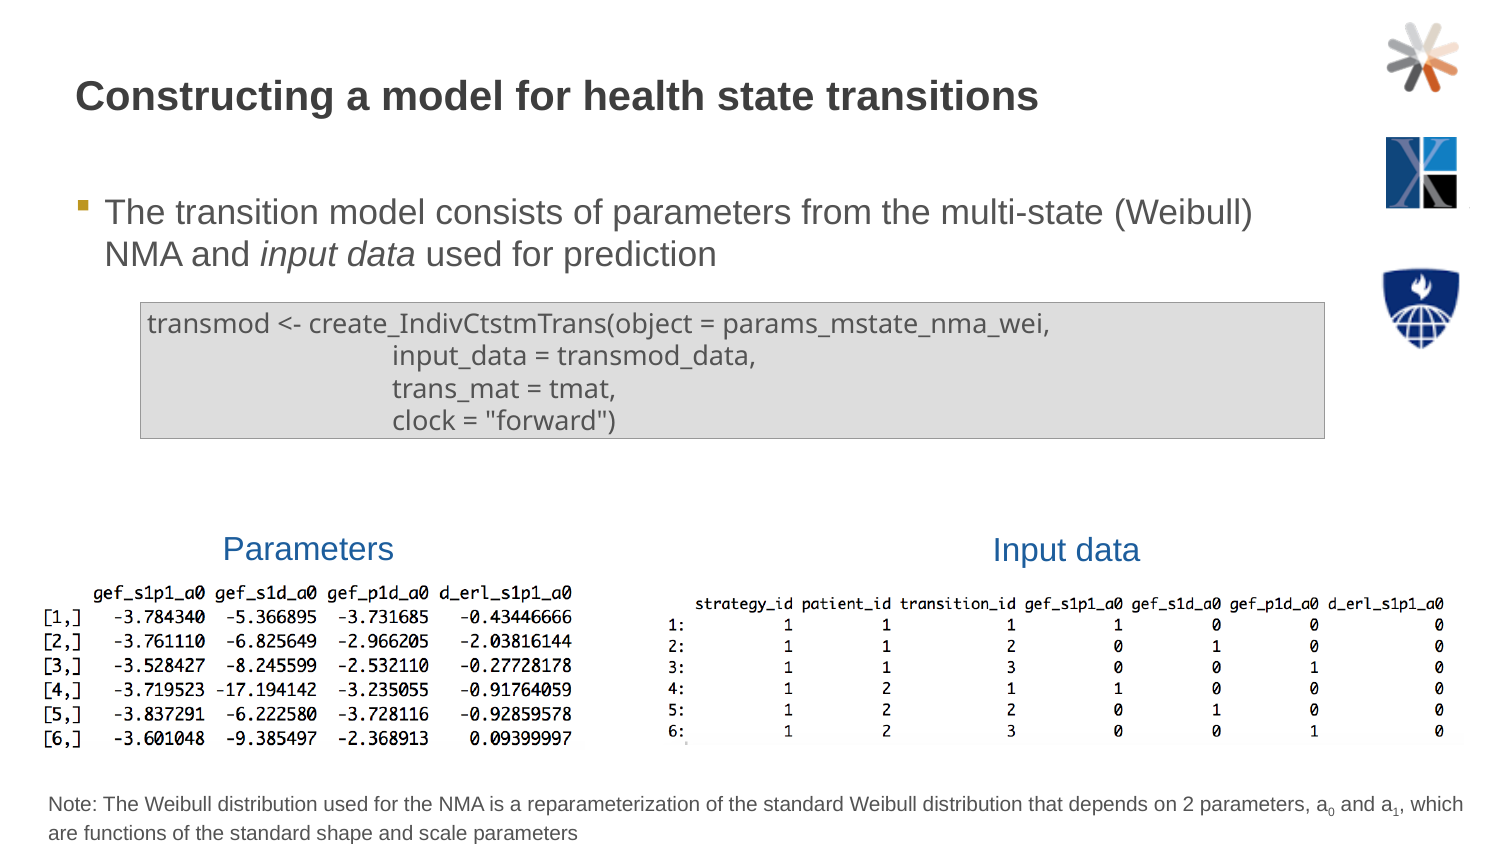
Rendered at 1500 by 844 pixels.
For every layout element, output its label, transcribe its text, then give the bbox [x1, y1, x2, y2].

picture [1379, 10, 1465, 100]
text_box Input data [992, 528, 1169, 572]
picture [1375, 252, 1470, 363]
text_box Note: The Weibull distribution used for the NMA is a reparameterization of the standard Weibull distribution that depends on 2 parameters, a0 and a1, which are functions of the standard shape and scale parameters [48, 790, 1485, 844]
picture [662, 594, 1464, 745]
title Constructing a model for health state transitions [75, 0, 1325, 188]
text_box Parameters [222, 527, 399, 571]
text_box transmod <- create_IndivCtstmTrans(object = params_mstate_nma_wei, input_data = transmod_data, trans_mat = tmat, clock = "forward") [140, 302, 1325, 439]
picture [36, 583, 585, 750]
picture [1386, 137, 1470, 209]
list The transition model consists of parameters from the multi-state (Weibull) NMA and input data used for prediction [75, 188, 1325, 745]
